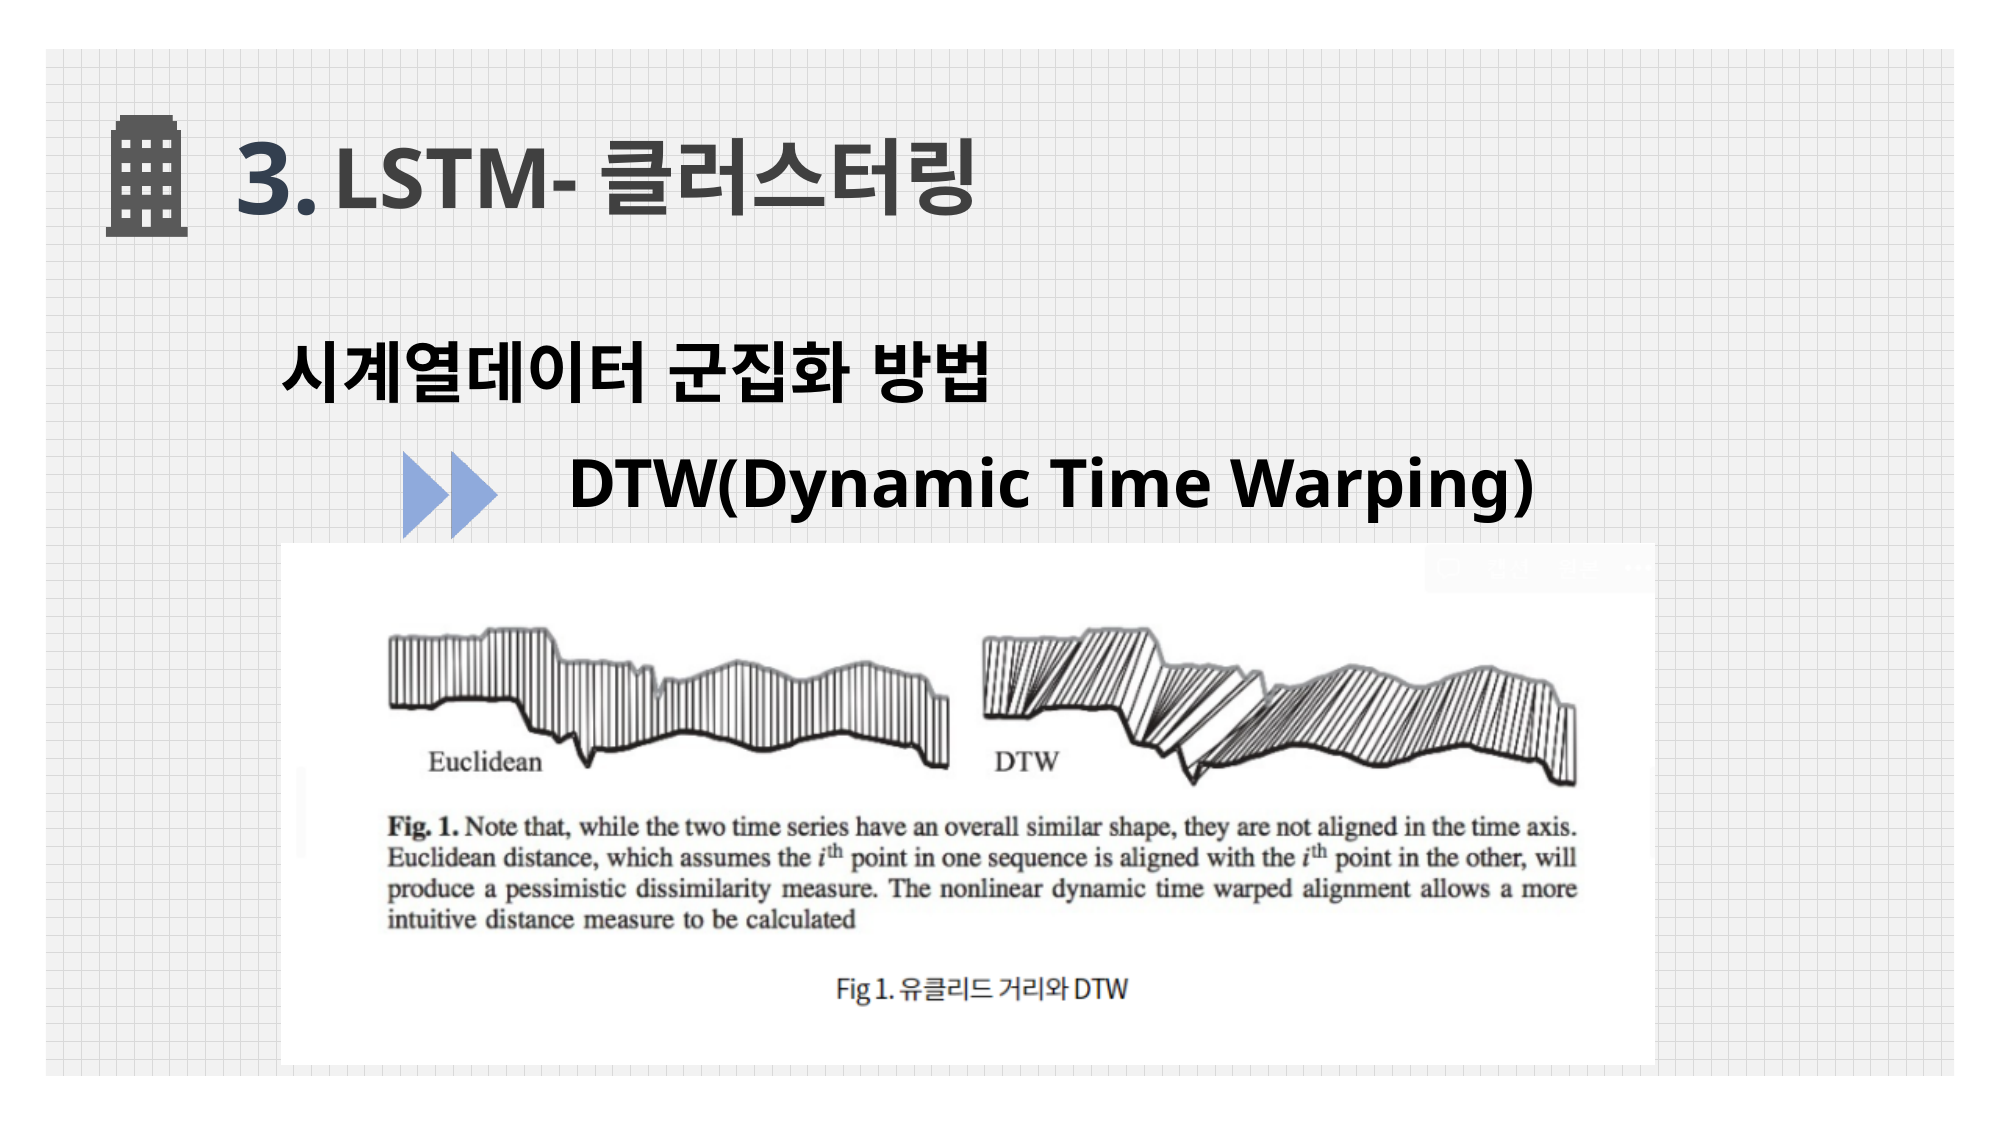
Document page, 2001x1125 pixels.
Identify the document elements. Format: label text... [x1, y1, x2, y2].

text_box [45, 48, 1955, 1077]
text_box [76, 106, 1089, 245]
text_box DTW(Dynamic Time Warping) [552, 433, 1553, 529]
text_box 시계열데이터 군집화 방법 [265, 323, 1267, 419]
picture [281, 419, 1655, 1065]
